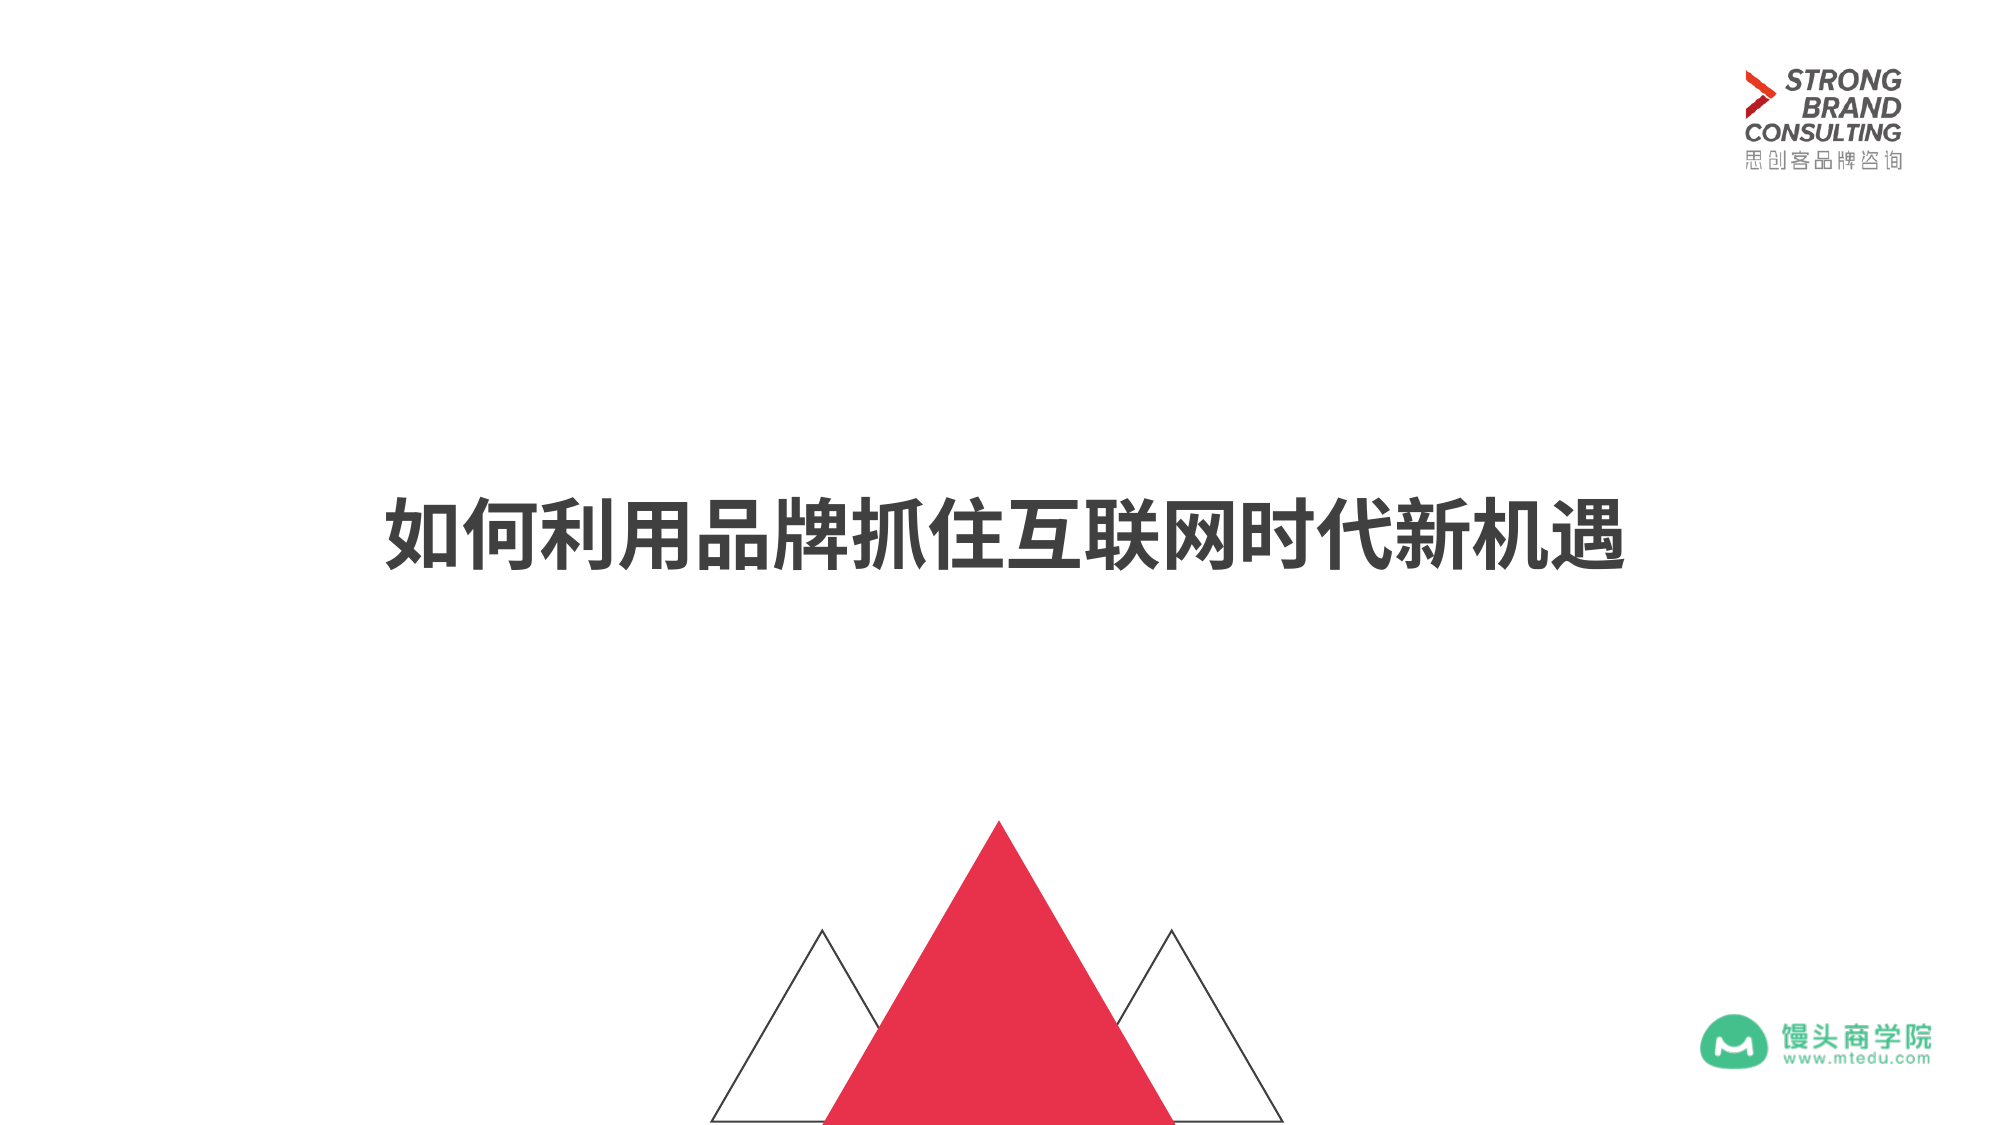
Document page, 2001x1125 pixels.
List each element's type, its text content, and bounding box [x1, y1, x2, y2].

picture [1683, 37, 1965, 211]
text_box 如何利用品牌抓住互联网时代新机遇 [1283, 488, 1671, 588]
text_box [0, 0, 1283, 1125]
picture [1683, 1000, 1965, 1085]
